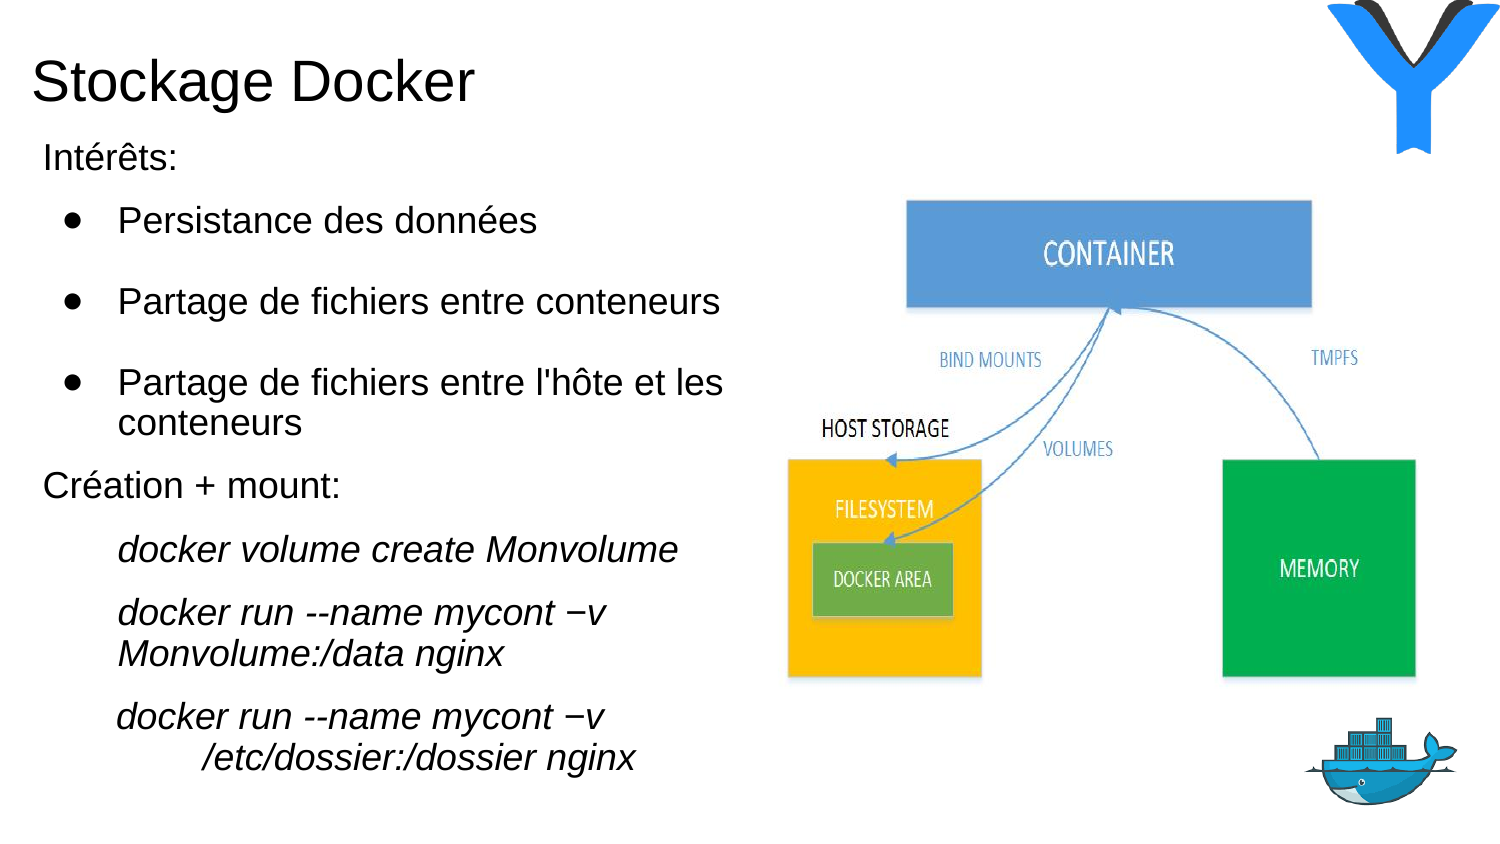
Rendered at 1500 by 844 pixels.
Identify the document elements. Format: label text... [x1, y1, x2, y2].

picture [777, 182, 1500, 844]
title Stockage Docker [20, 37, 1322, 132]
list Intérêts: Persistance des données Partage de fichiers entre conteneurs Partage de fichiers entre l'hôte et les conteneurs Création + mount: docker volume create Monvolume docker run --name mycont −v Monvolume:/data nginx docker run --name mycont −v /etc/dossier:/dossier nginx [37, 132, 784, 844]
picture [1327, 0, 1500, 154]
